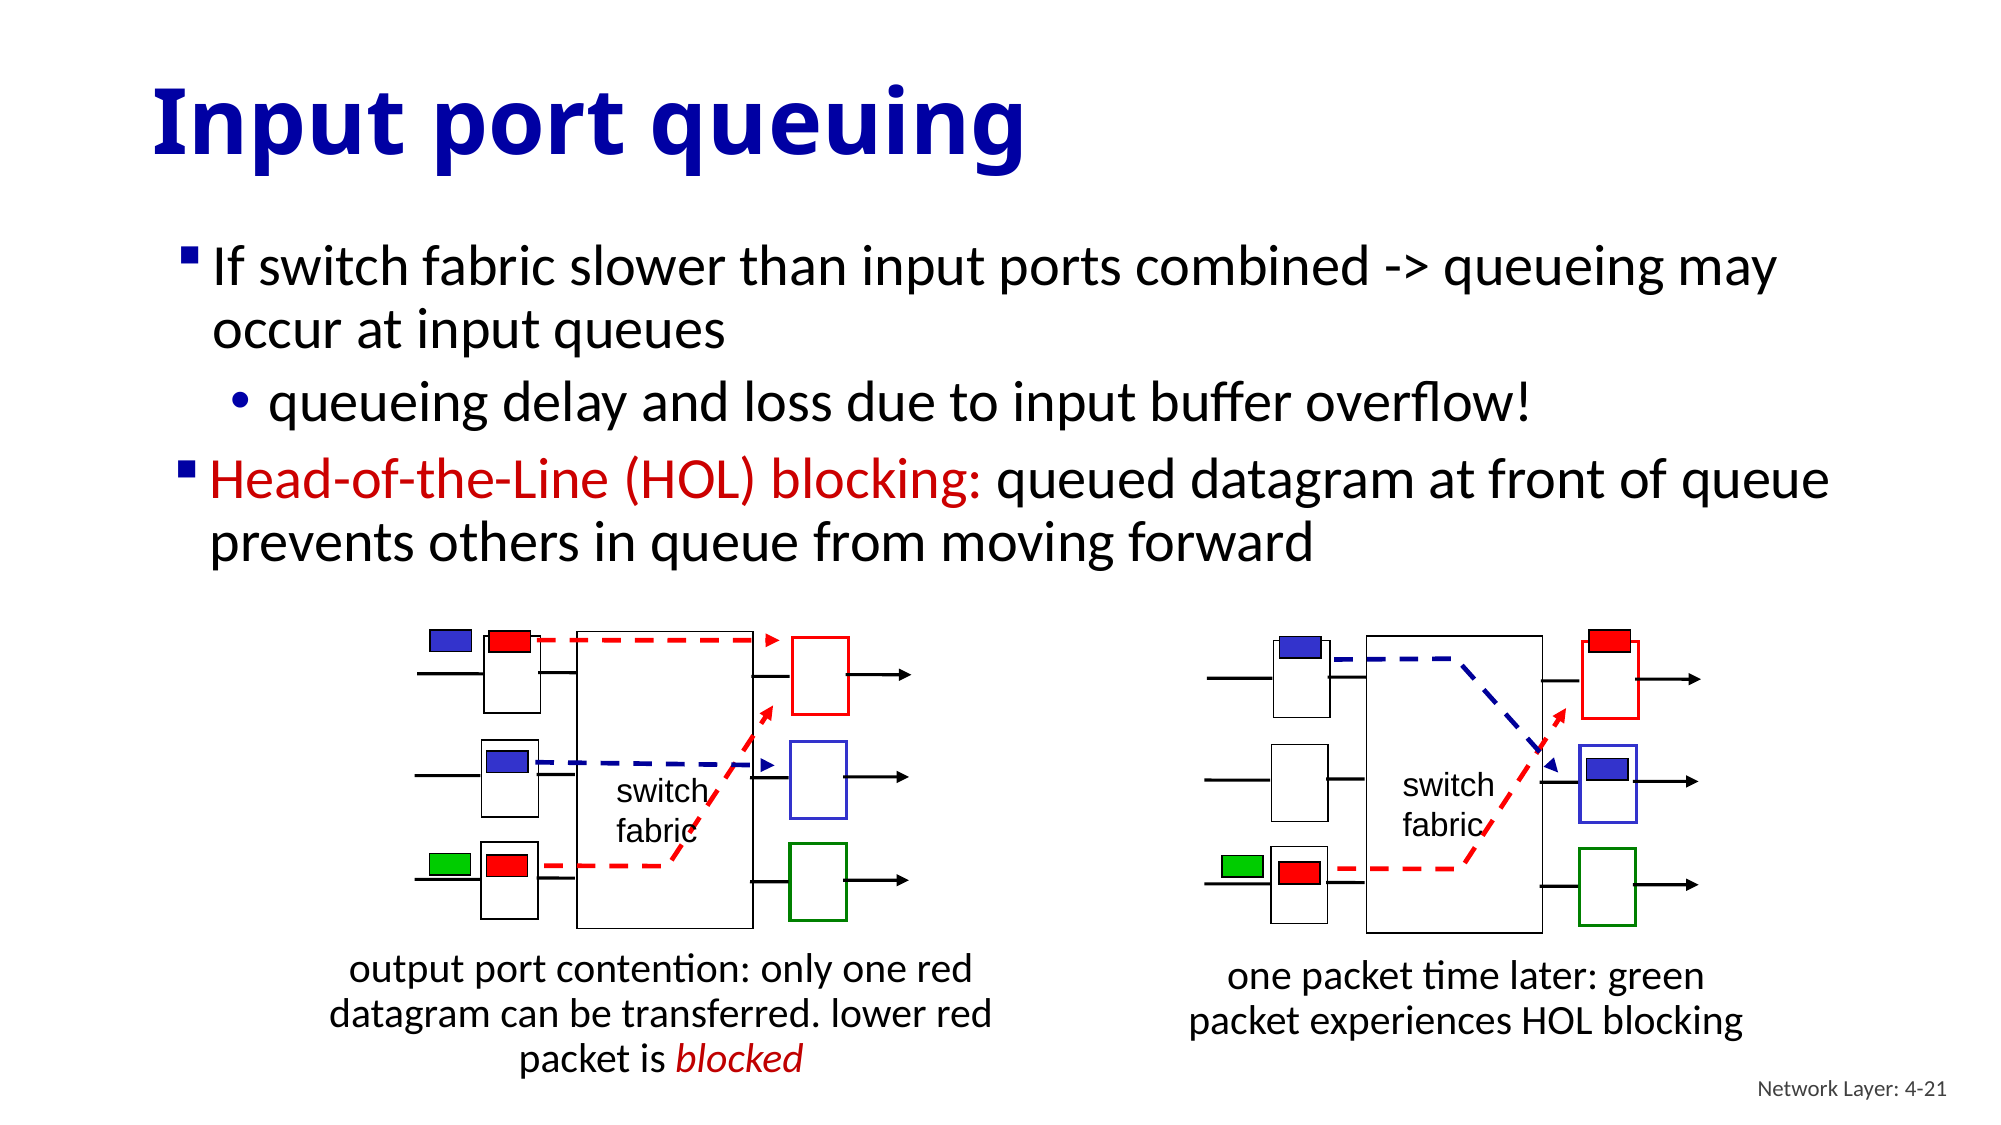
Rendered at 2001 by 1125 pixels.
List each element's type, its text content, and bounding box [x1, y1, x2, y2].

slide_number Network Layer: 4-21 [1512, 1056, 1963, 1117]
title Input port queuing [137, 51, 1863, 198]
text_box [1171, 630, 1761, 1052]
list If switch fabric slower than input ports combined -> queueing may occur at input queues queueing delay and loss due to input buffer overflow! [139, 227, 1865, 450]
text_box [414, 630, 912, 929]
text_box Head-of-the-Line (HOL) blocking: queued datagram at front of queue prevents others in queue from moving forward [136, 441, 1862, 603]
text_box output port contention: only one red datagram can be transferred. lower red packet is blocked [295, 939, 1027, 1090]
